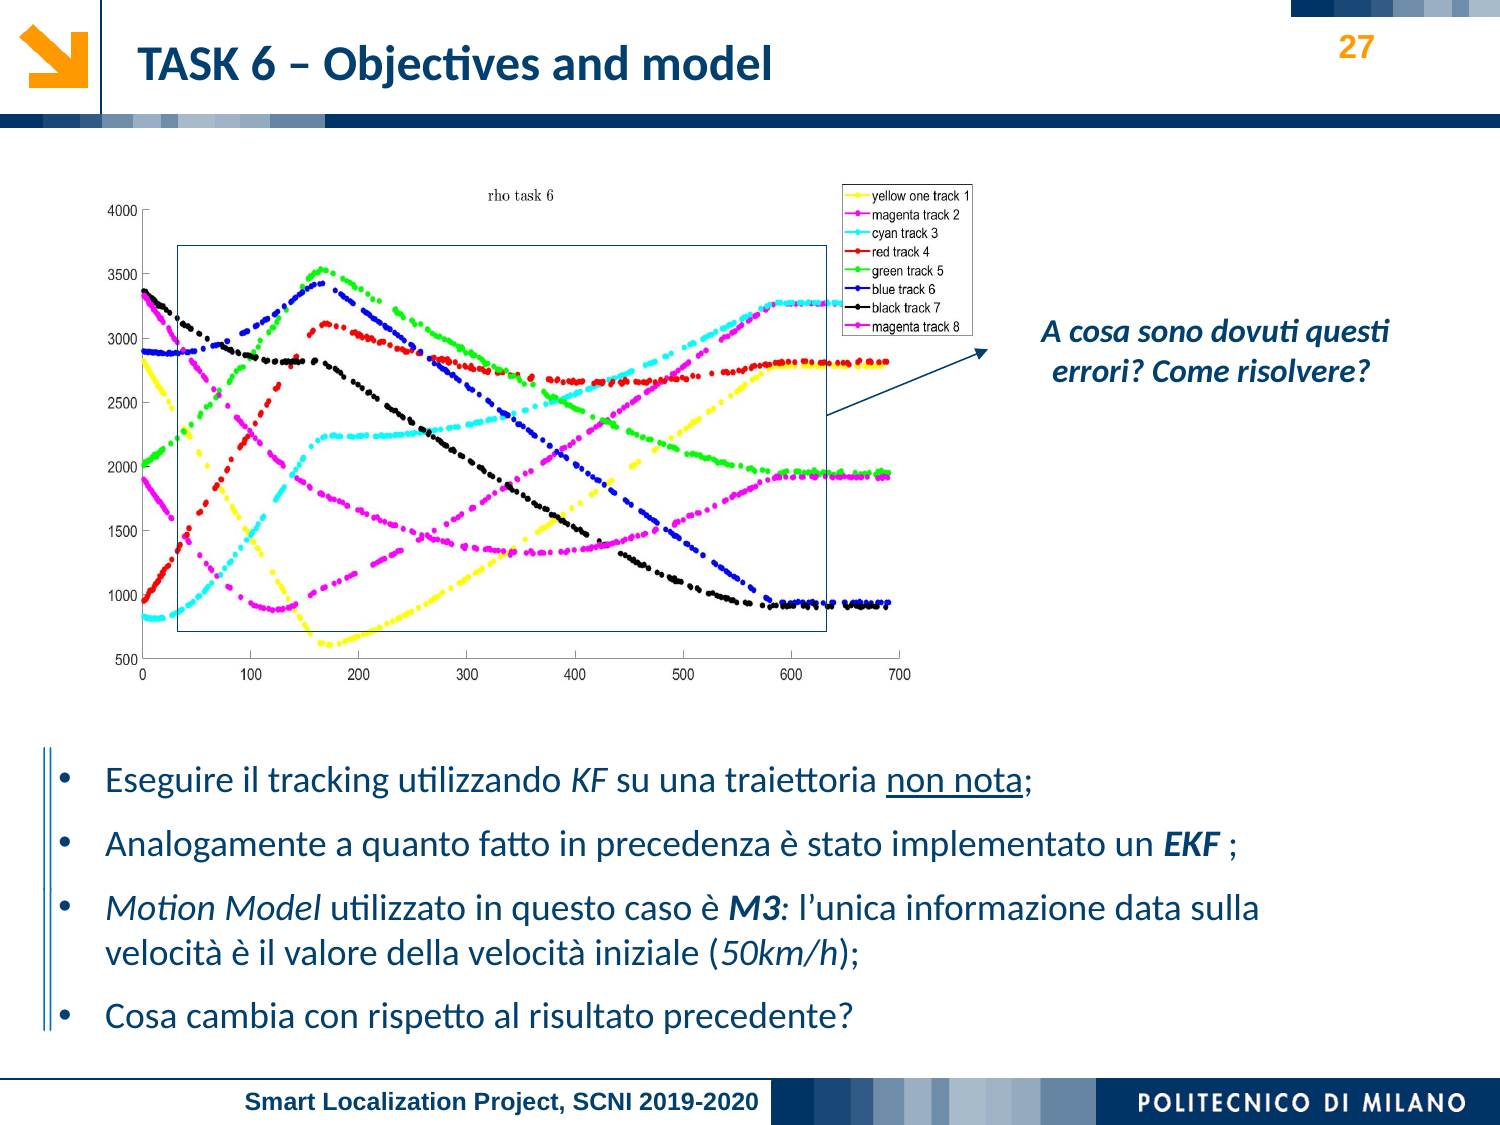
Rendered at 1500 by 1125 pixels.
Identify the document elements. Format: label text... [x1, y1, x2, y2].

text_box Eseguire il tracking utilizzando KF su una traiettoria non nota; Analogamente a quanto fatto in precedenza è stato implementato un EKF ; Motion Model utilizzato in questo caso è M3: l’unica informazione data sulla velocità è il valore della velocità iniziale (50km/h); Cosa cambia con rispetto al risultato precedente? [43, 747, 1369, 1044]
picture [0, 0, 1500, 128]
title TASK 6 – Objectives and model [137, 30, 1275, 169]
text_box [998, 282, 1444, 416]
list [14, 167, 992, 719]
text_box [825, 348, 989, 416]
text_box [42, 747, 52, 1032]
picture [0, 1074, 1500, 1125]
